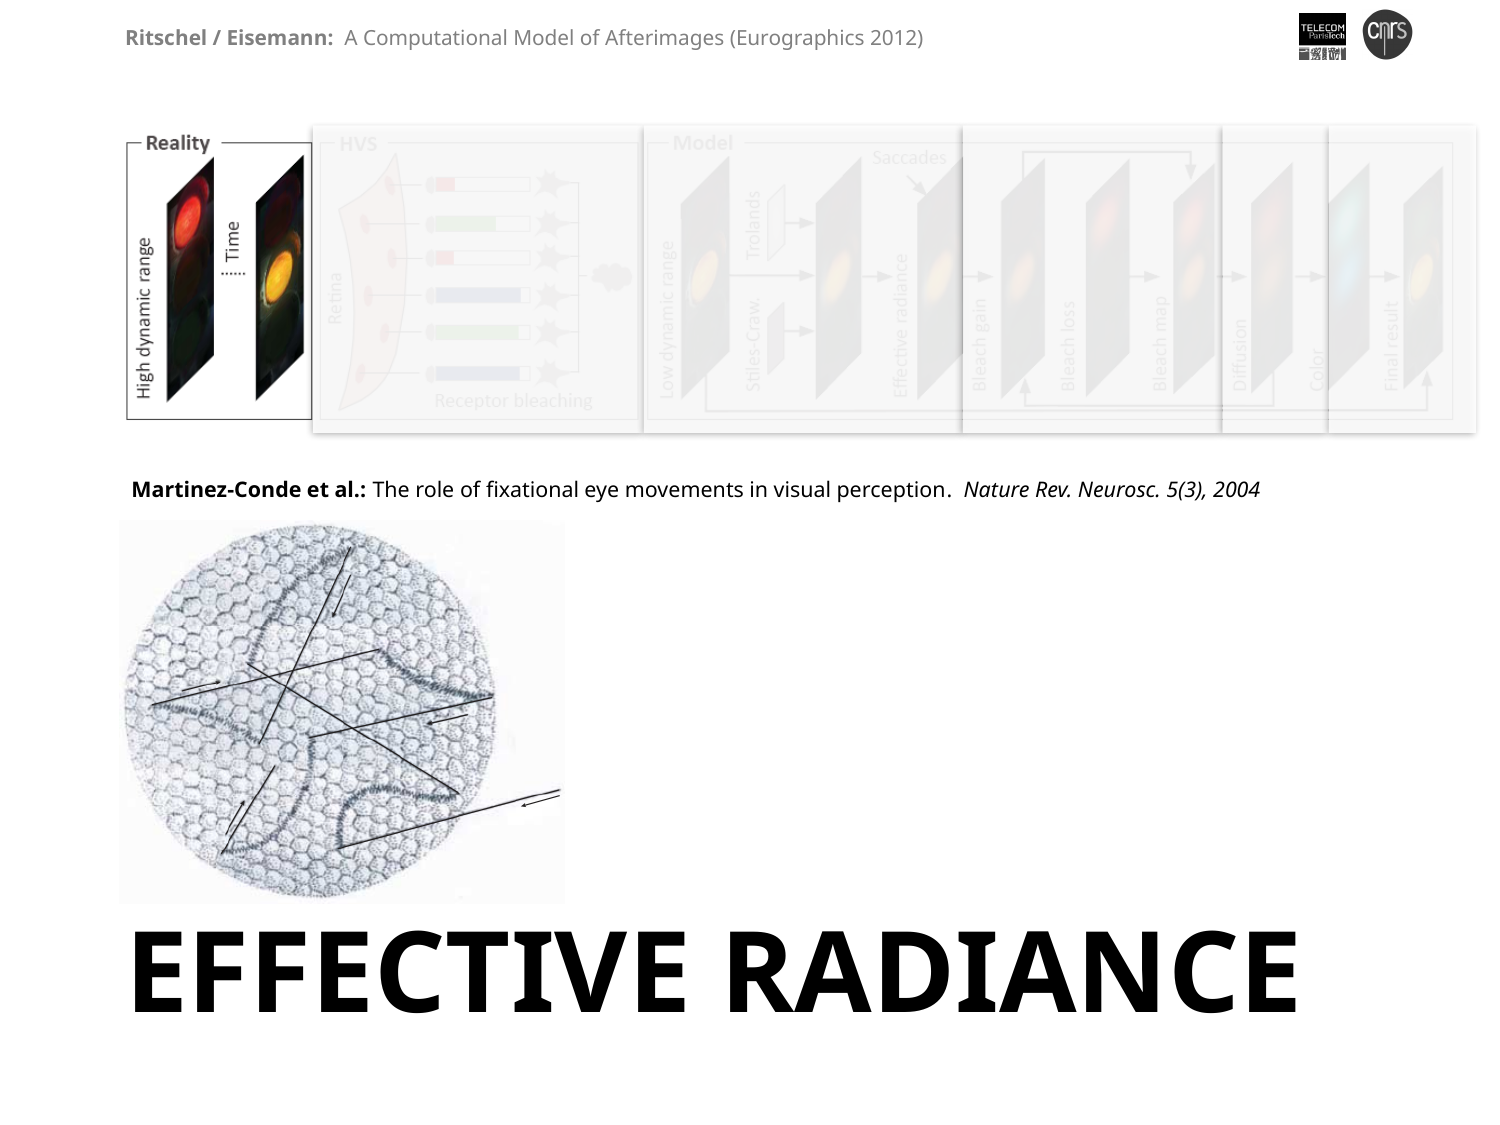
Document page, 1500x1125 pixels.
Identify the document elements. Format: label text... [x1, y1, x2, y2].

picture [1362, 9, 1413, 60]
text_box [114, 475, 1360, 906]
picture [107, 125, 1477, 434]
title Effective radiance [125, 900, 1413, 1109]
picture [1299, 13, 1346, 60]
